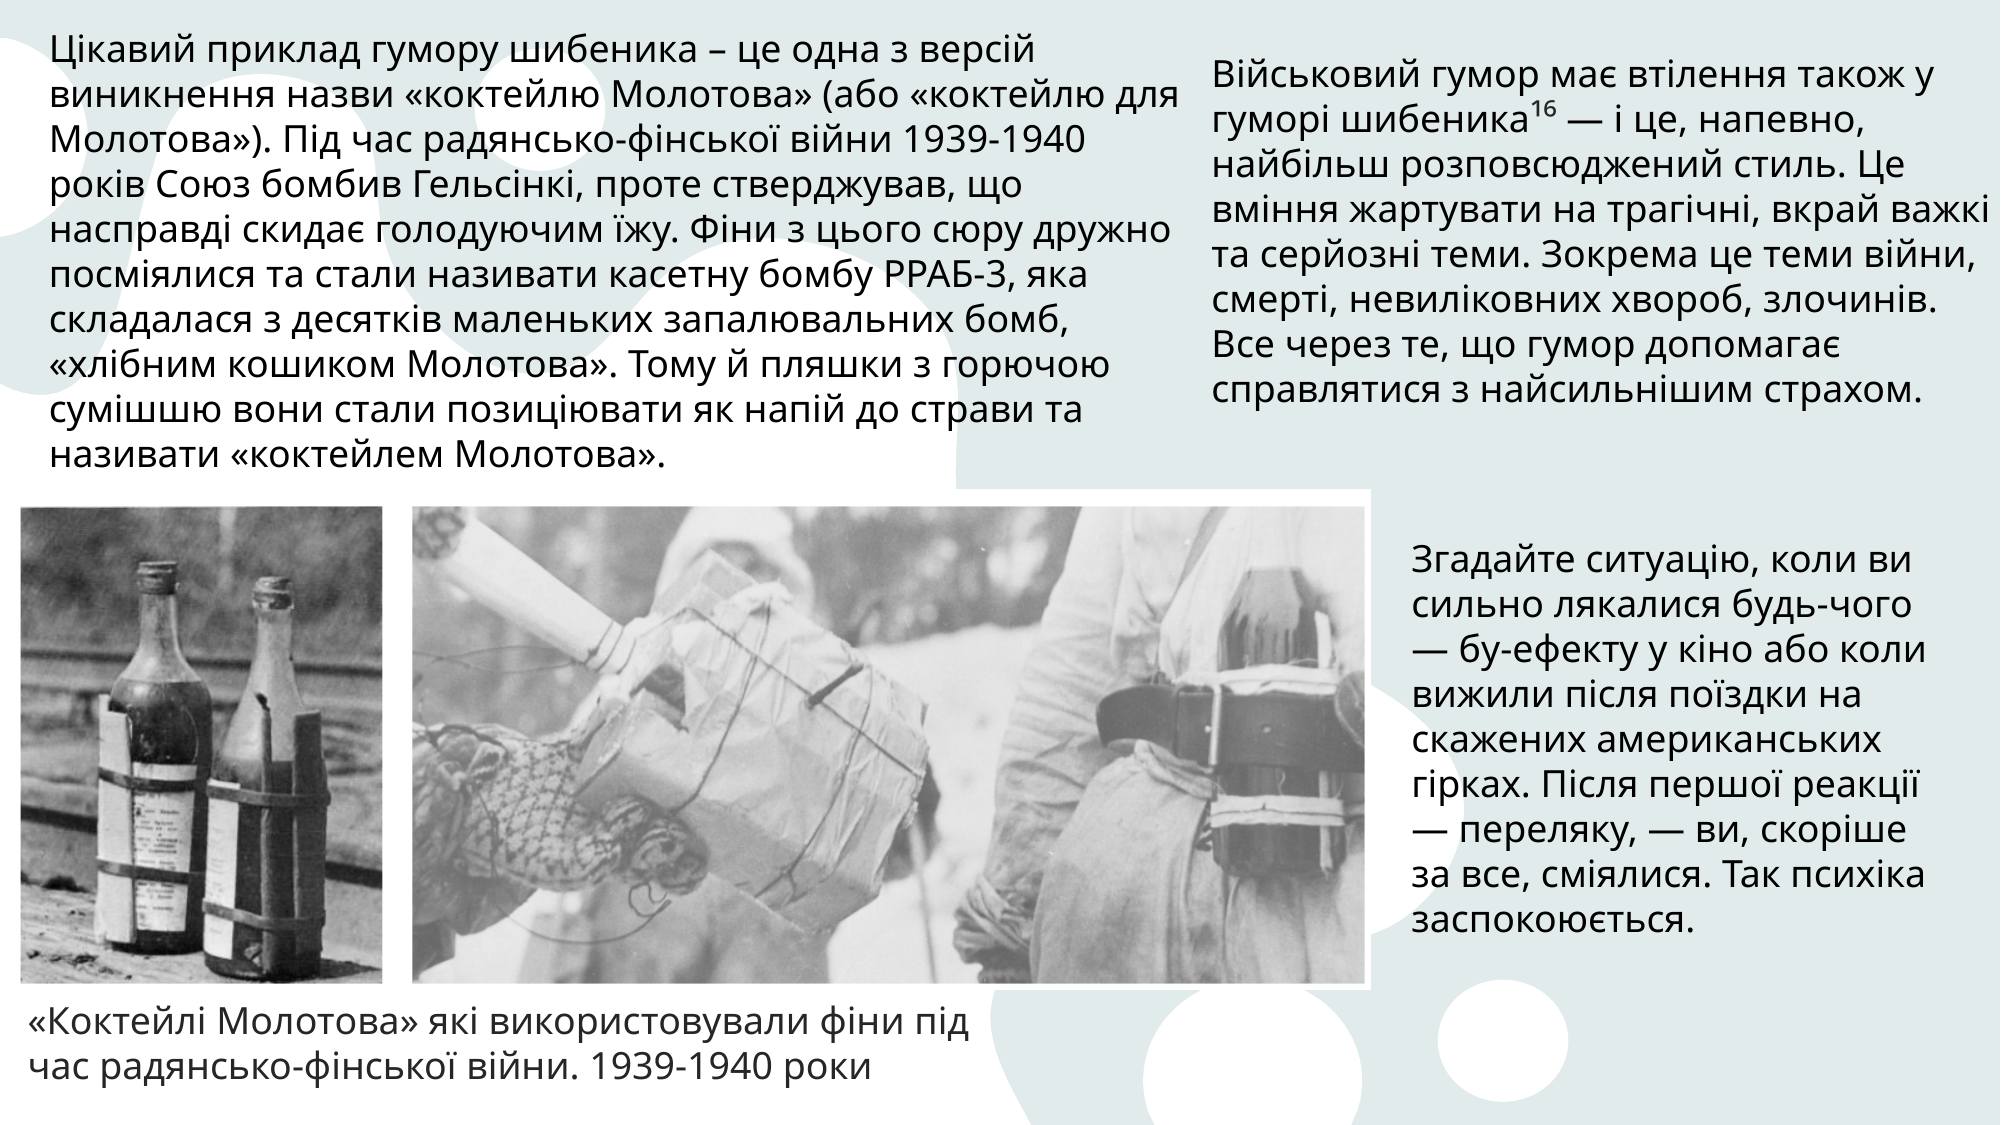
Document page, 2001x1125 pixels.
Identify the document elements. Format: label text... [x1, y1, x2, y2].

text_box «Коктейлі Молотова» які використовували фіни під час радянсько-фінської війни. 1939-1940 роки [12, 990, 1013, 1095]
text_box Військовий гумор має втілення також у гуморі шибеника¹⁶ — і це, напевно, найбільш розповсюджений стиль. Це вміння жартувати на трагічні, вкрай важкі та серйозні теми. Зокрема це теми війни, смерті, невиліковних хвороб, злочинів. Все через те, що гумор допомагає справлятися з найсильнішим страхом. [1196, 42, 2000, 418]
text_box Цікавий приклад гумору шибеника – це одна з версій виникнення назви «коктейлю Молотова» (або «коктейлю для Молотова»). Під час радянсько-фінської війни 1939-1940 років Союз бомбив Гельсінкі, проте стверджував, що насправді скидає голодуючим їжу. Фіни з цього сюру дружно посміялися та стали називати касетну бомбу РРАБ-3, яка складалася з десятків маленьких запалювальних бомб, «хлібним кошиком Молотова». Тому й пляшки з горючою сумішшю вони стали позиціювати як напій до страви та називати «коктейлем Молотова». [33, 17, 1197, 483]
text_box Згадайте ситуацію, коли ви сильно лякалися будь-чого — бу-ефекту у кіно або коли вижили після поїздки на скажених американських гірках. Після першої реакції — переляку, — ви, скоріше за все, сміялися. Так психіка заспокоюється. [1396, 527, 1947, 948]
picture [12, 489, 1371, 990]
